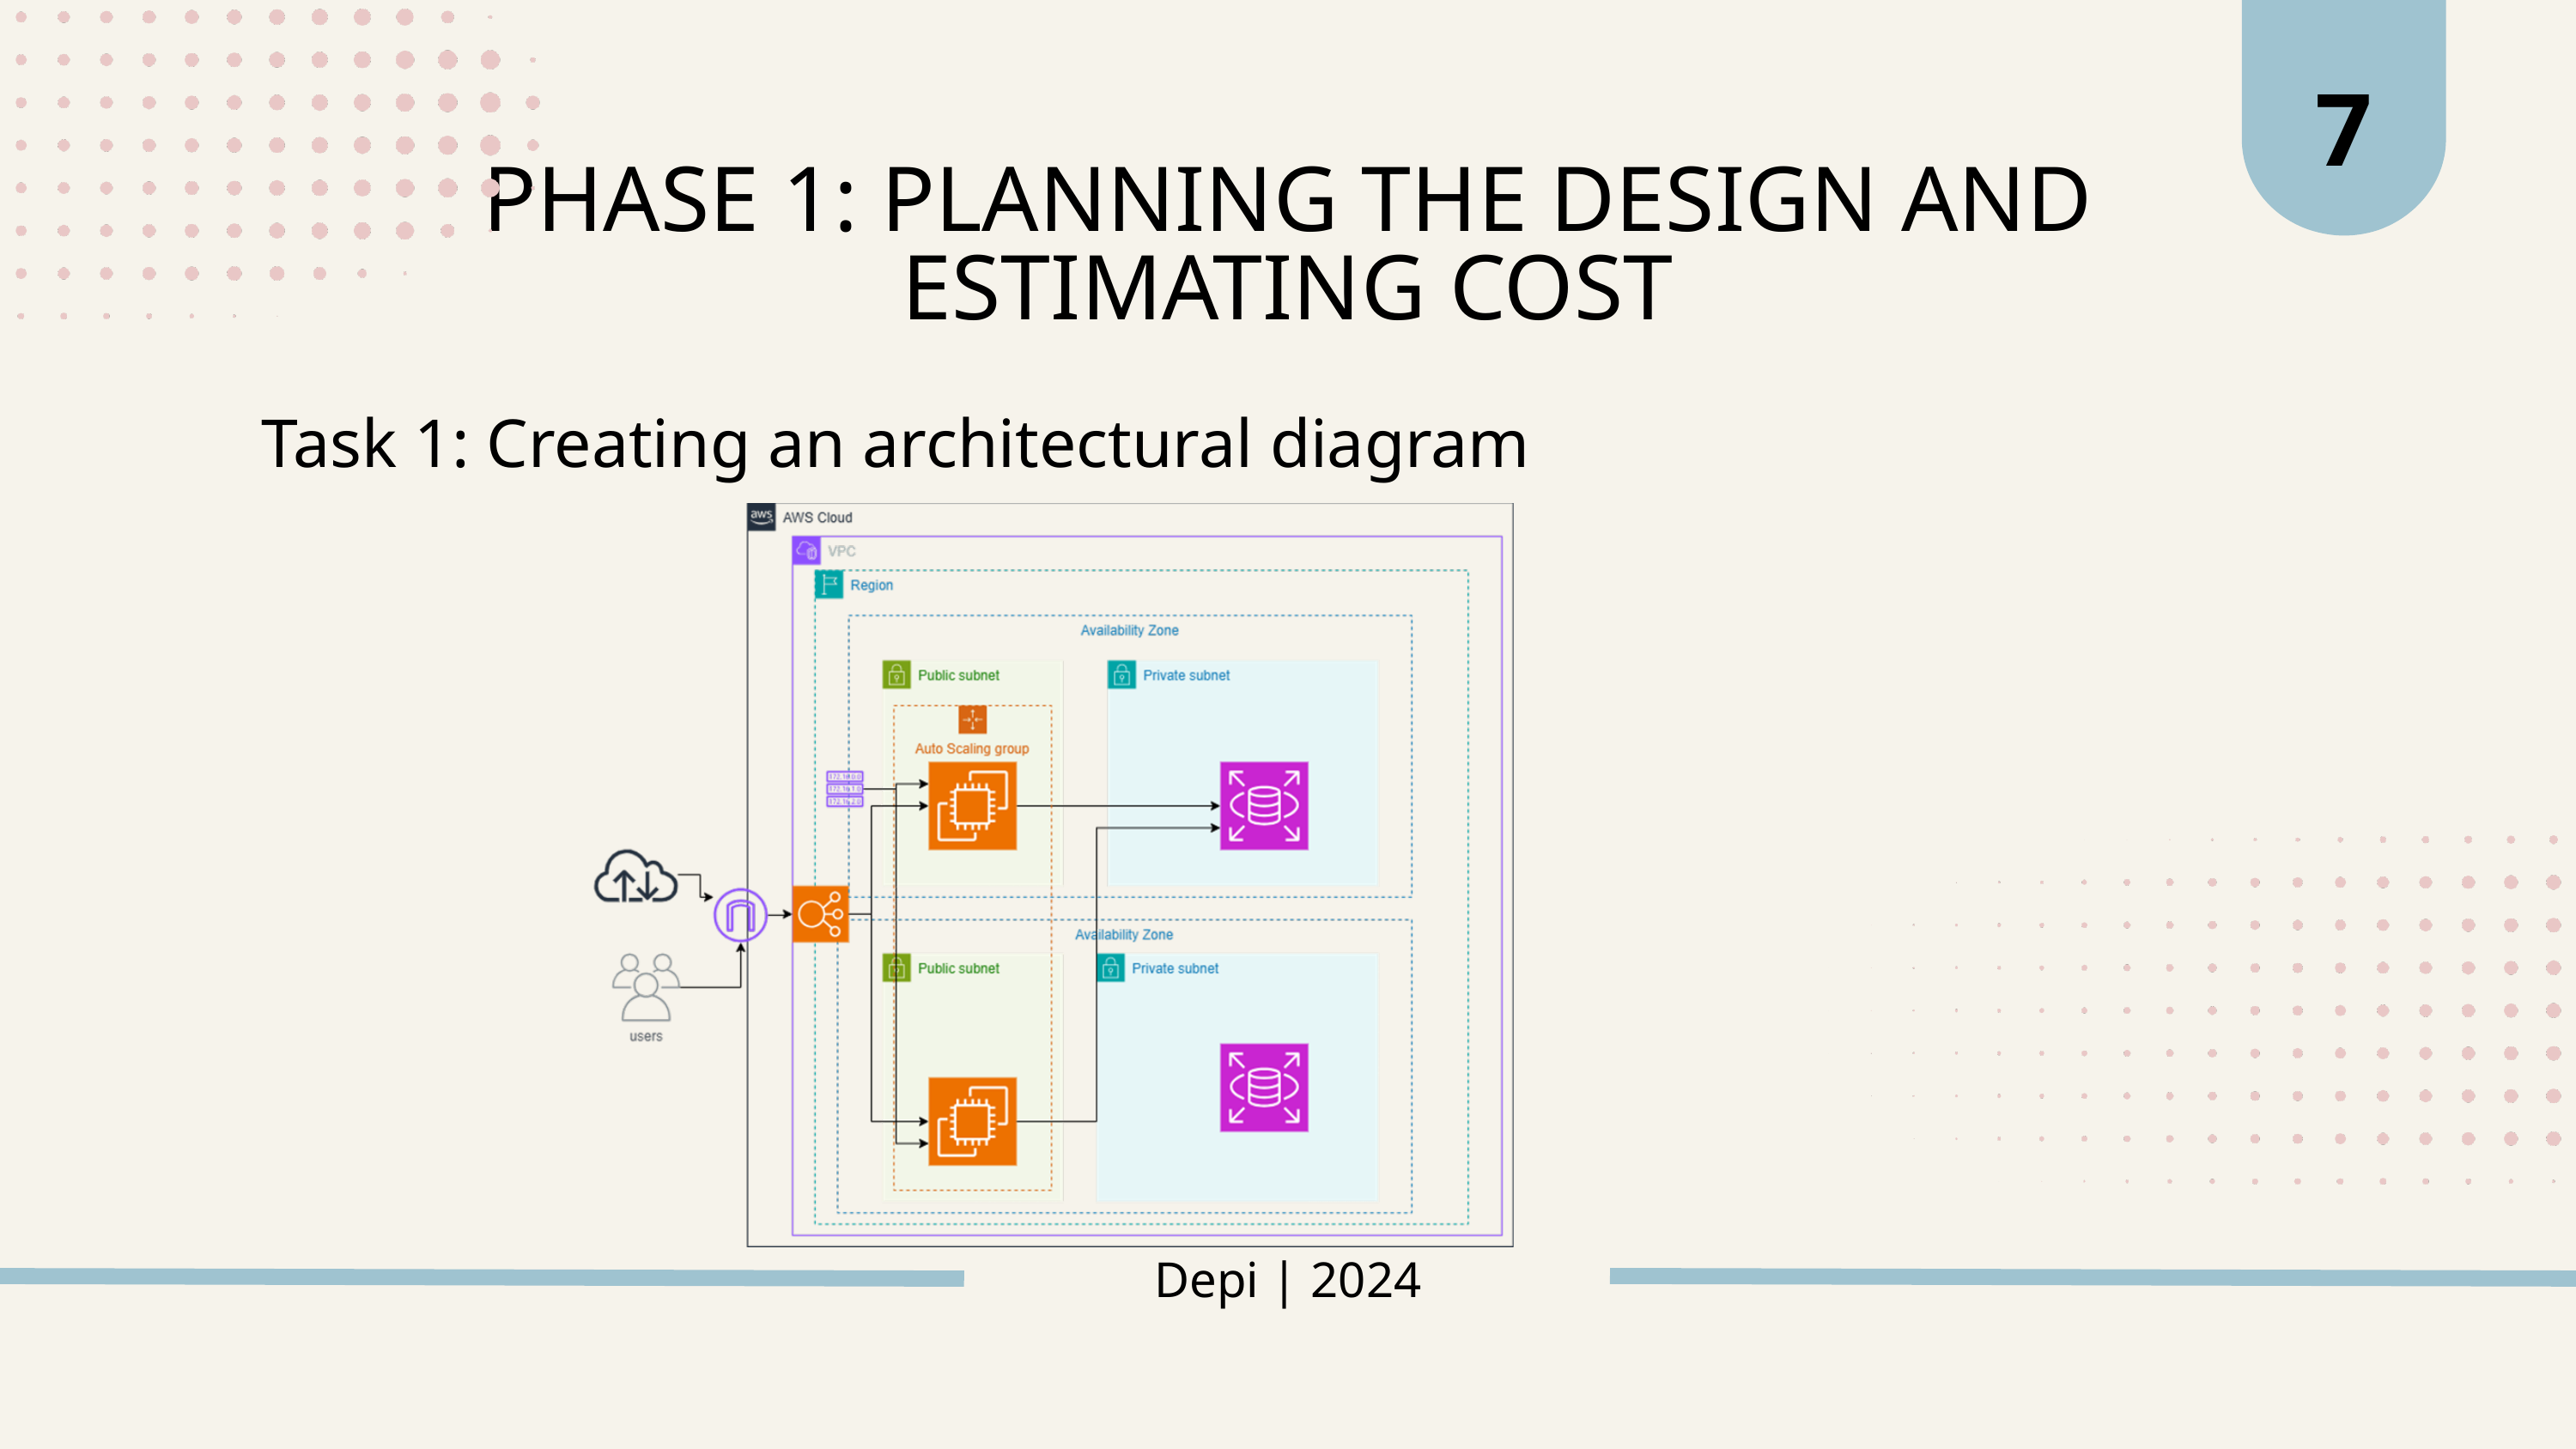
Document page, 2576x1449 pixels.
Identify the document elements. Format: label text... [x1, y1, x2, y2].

text_box Depi | 2024 [803, 1239, 1773, 1307]
text_box [0, 0, 540, 319]
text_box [591, 502, 1514, 1248]
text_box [2233, 0, 2455, 236]
text_box PHASE 1: PLANNING THE DESIGN AND ESTIMATING COST [359, 161, 2216, 338]
text_box Task 1: Creating an architectural diagram [255, 387, 1538, 481]
text_box [1828, 835, 2576, 1185]
